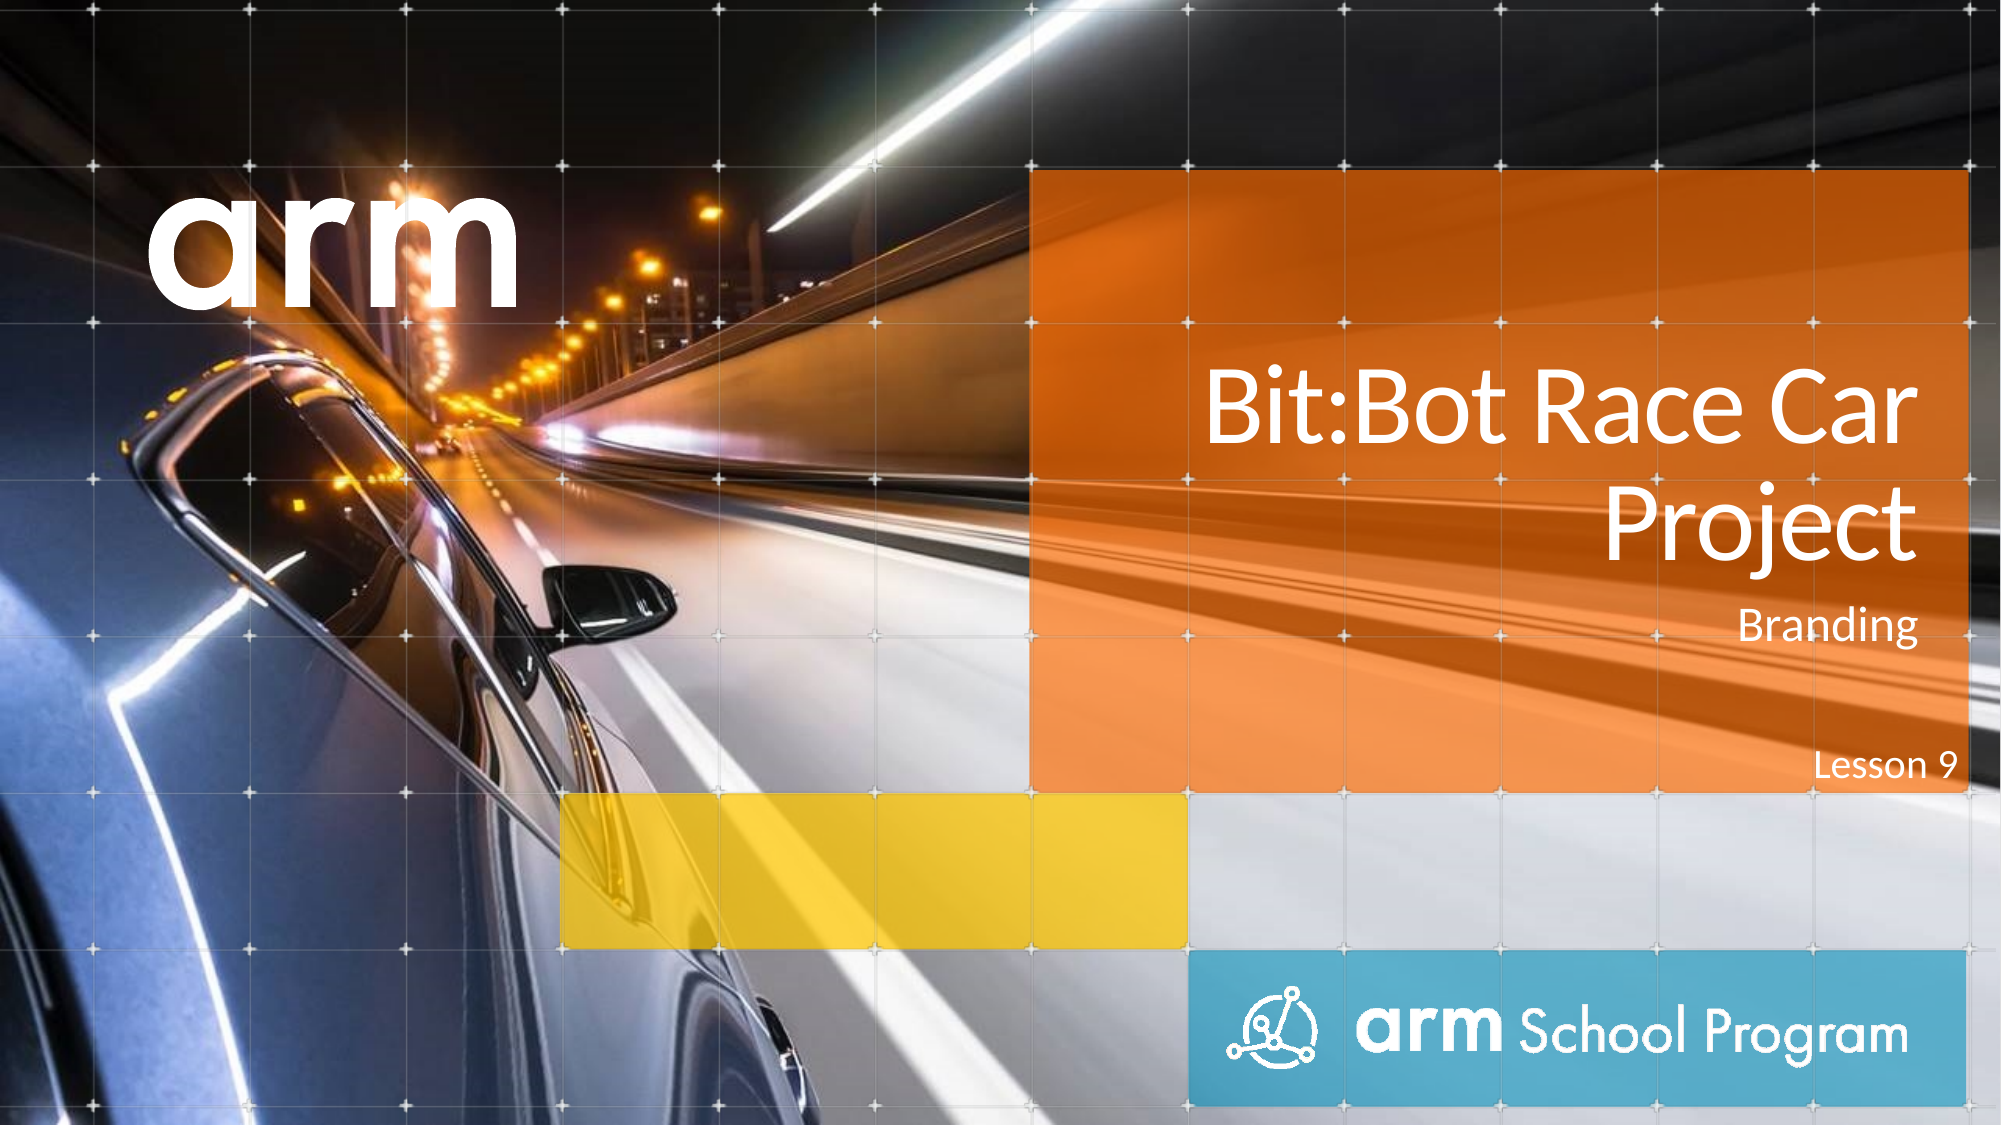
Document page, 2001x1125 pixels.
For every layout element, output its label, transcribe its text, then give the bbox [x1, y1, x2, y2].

subtitle Branding [1091, 589, 1919, 711]
list Lesson 9 [1258, 736, 1959, 785]
title Bit:Bot Race Car Project [1090, 339, 1919, 595]
picture [0, 0, 2001, 1125]
